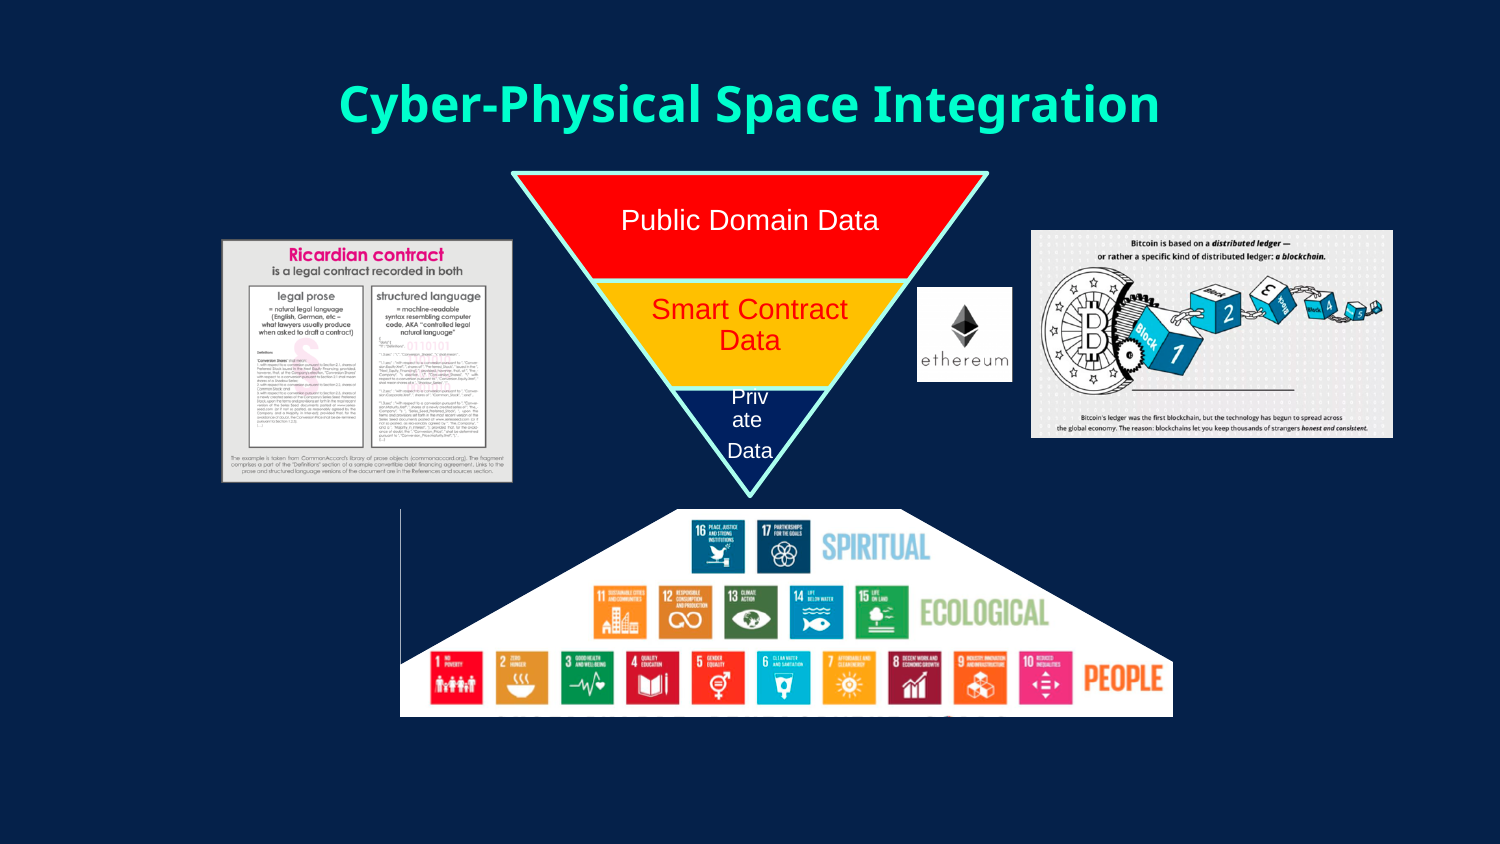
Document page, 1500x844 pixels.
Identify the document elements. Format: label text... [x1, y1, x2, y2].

title Cyber-Physical Space Integration [321, 57, 1179, 214]
picture [1031, 230, 1393, 439]
picture [221, 239, 513, 483]
picture [917, 286, 1014, 382]
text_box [400, 508, 1178, 717]
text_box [512, 172, 988, 497]
